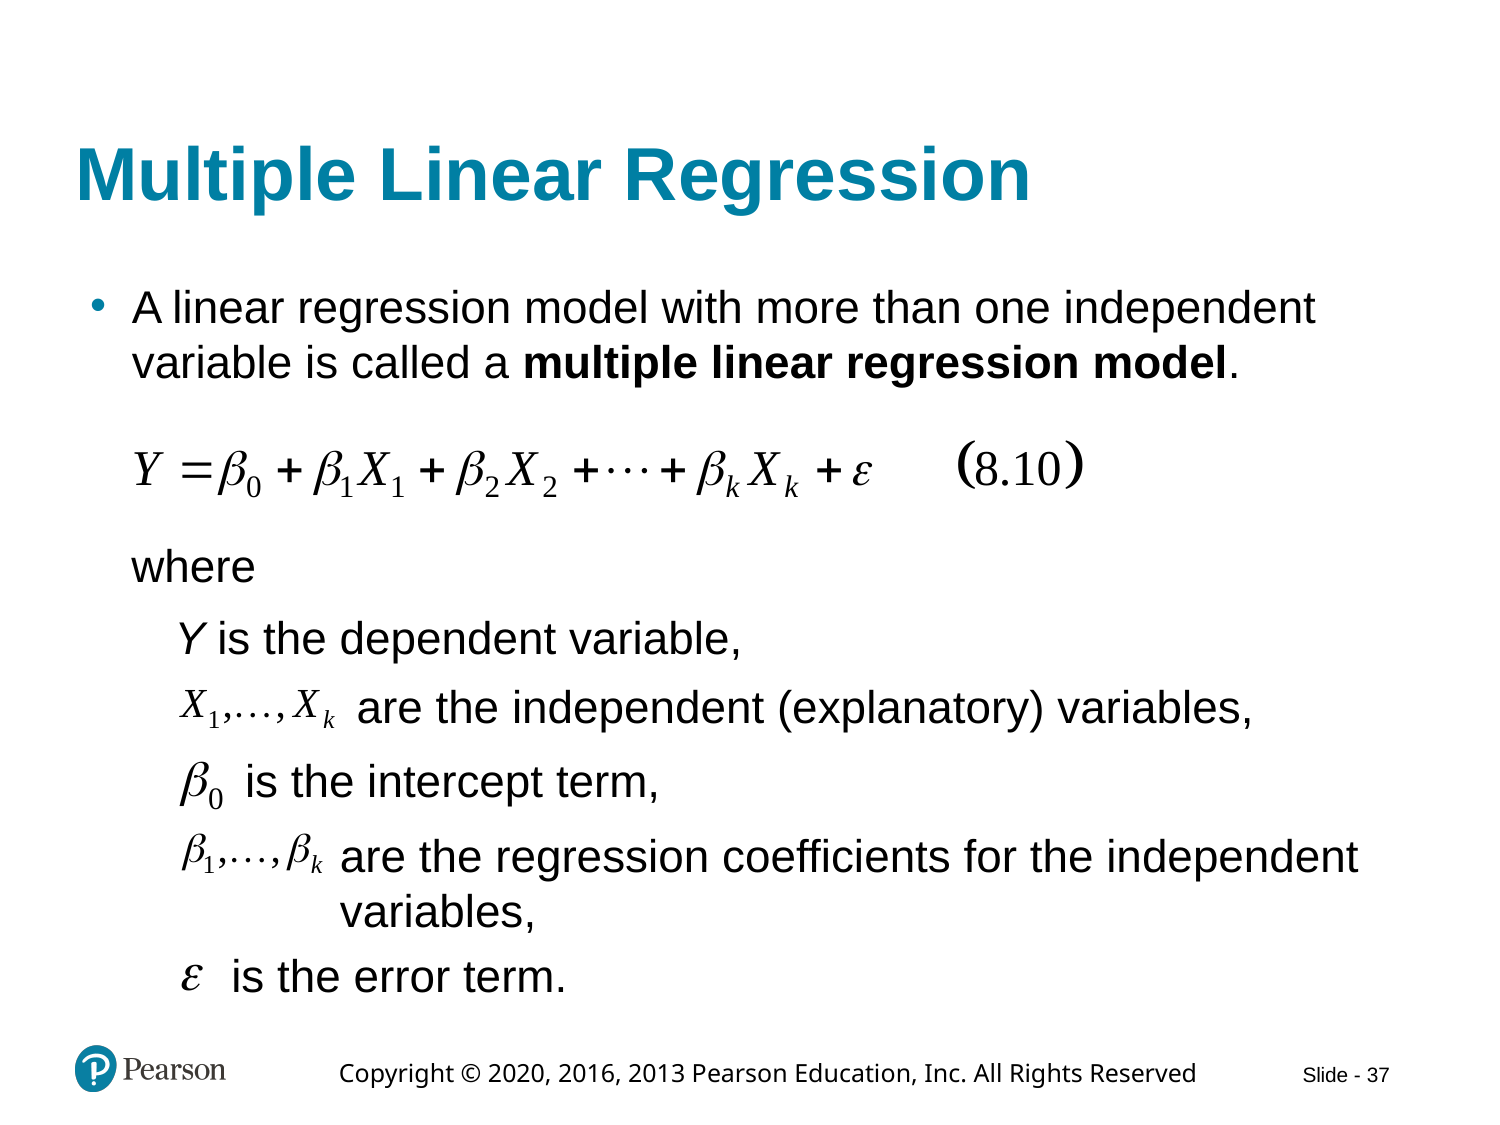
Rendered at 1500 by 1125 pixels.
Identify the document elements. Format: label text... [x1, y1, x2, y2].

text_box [177, 825, 328, 879]
picture [75, 1045, 90, 1061]
picture [101, 1045, 226, 1092]
list is the intercept term, [244, 751, 687, 808]
list Y is the dependent variable, [174, 609, 767, 669]
list A linear regression model with more than one independent variable is called a multiple linear regression model. [75, 262, 1425, 428]
title Multiple Linear Regression [75, 35, 1425, 216]
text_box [131, 436, 1084, 509]
list are the regression coefficients for the independent variables, [339, 826, 1425, 940]
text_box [174, 752, 227, 816]
list where [131, 536, 284, 595]
picture [75, 1078, 86, 1092]
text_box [174, 680, 341, 734]
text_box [176, 958, 214, 998]
list is the error term. [231, 946, 604, 1008]
list are the independent (explanatory) variables, [356, 677, 1274, 741]
picture [83, 1054, 109, 1079]
